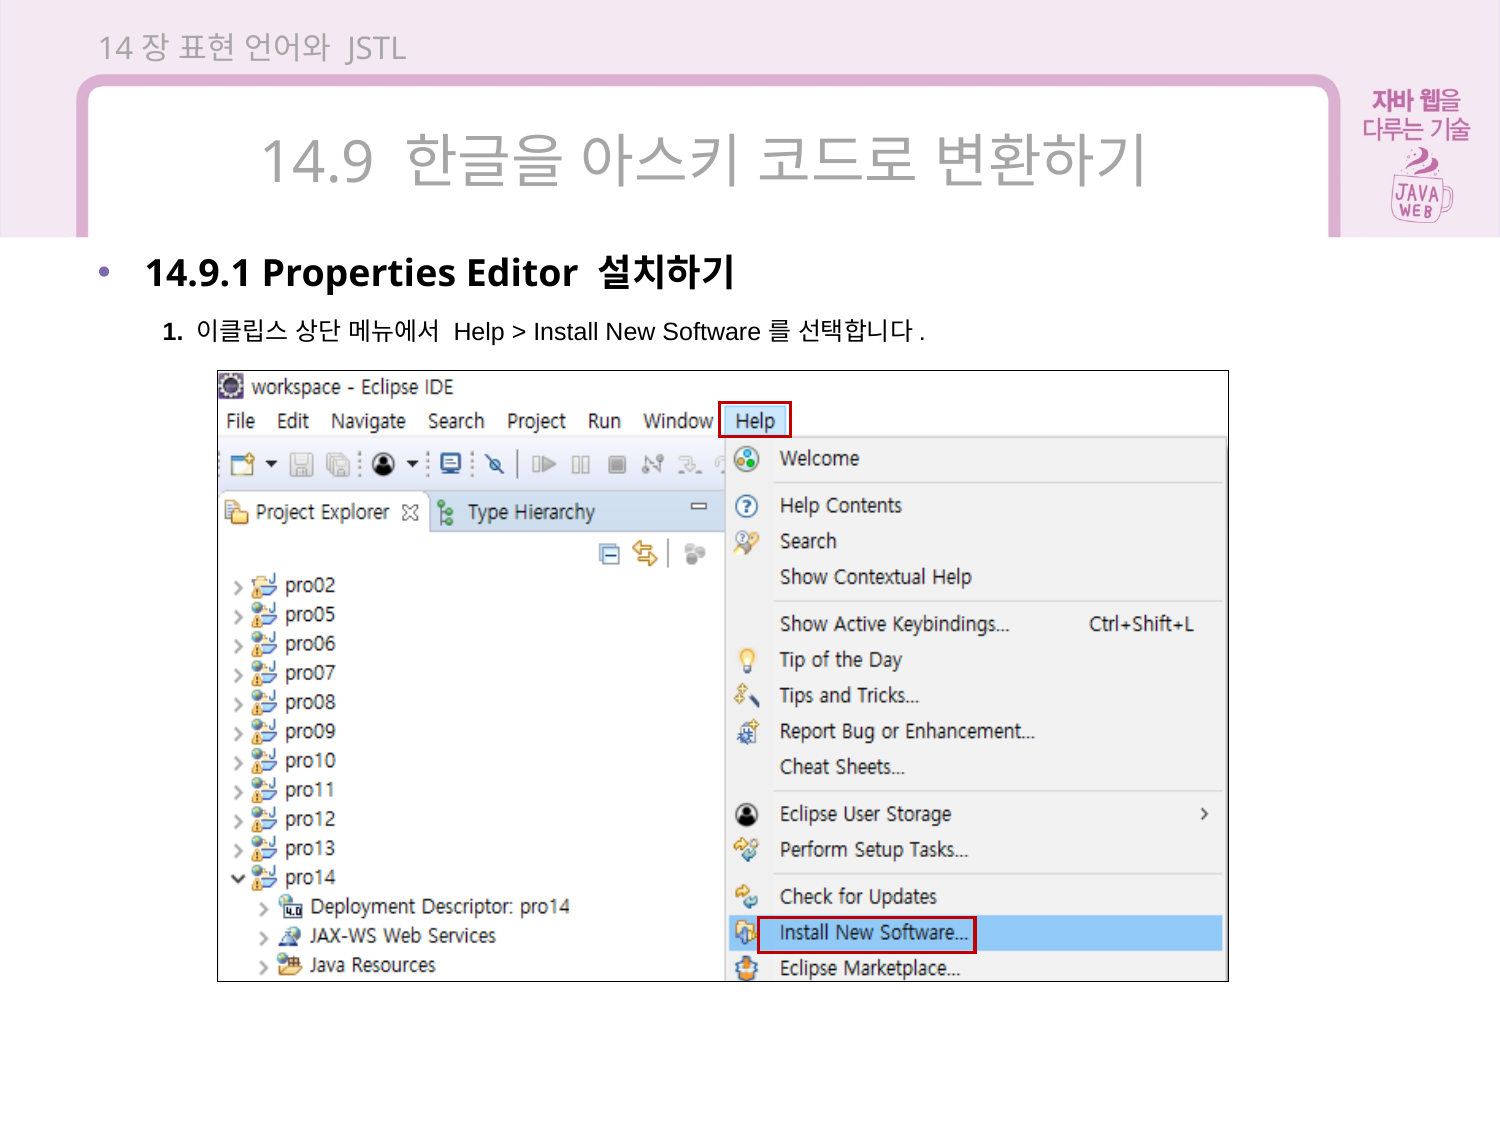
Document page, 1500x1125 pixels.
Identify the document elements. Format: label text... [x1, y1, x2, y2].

picture [0, 0, 1500, 1125]
text_box 14장 표현 언어와 JSTL [82, 0, 1133, 74]
text_box 1. 이클립스 상단 메뉴에서 Help > Install New Software를 선택합니다. [147, 308, 1337, 353]
text_box 14.9.1 Properties Editor 설치하기 [82, 218, 1402, 302]
text_box 14.9 한글을 아스키 코드로 변환하기 [178, 117, 1229, 202]
